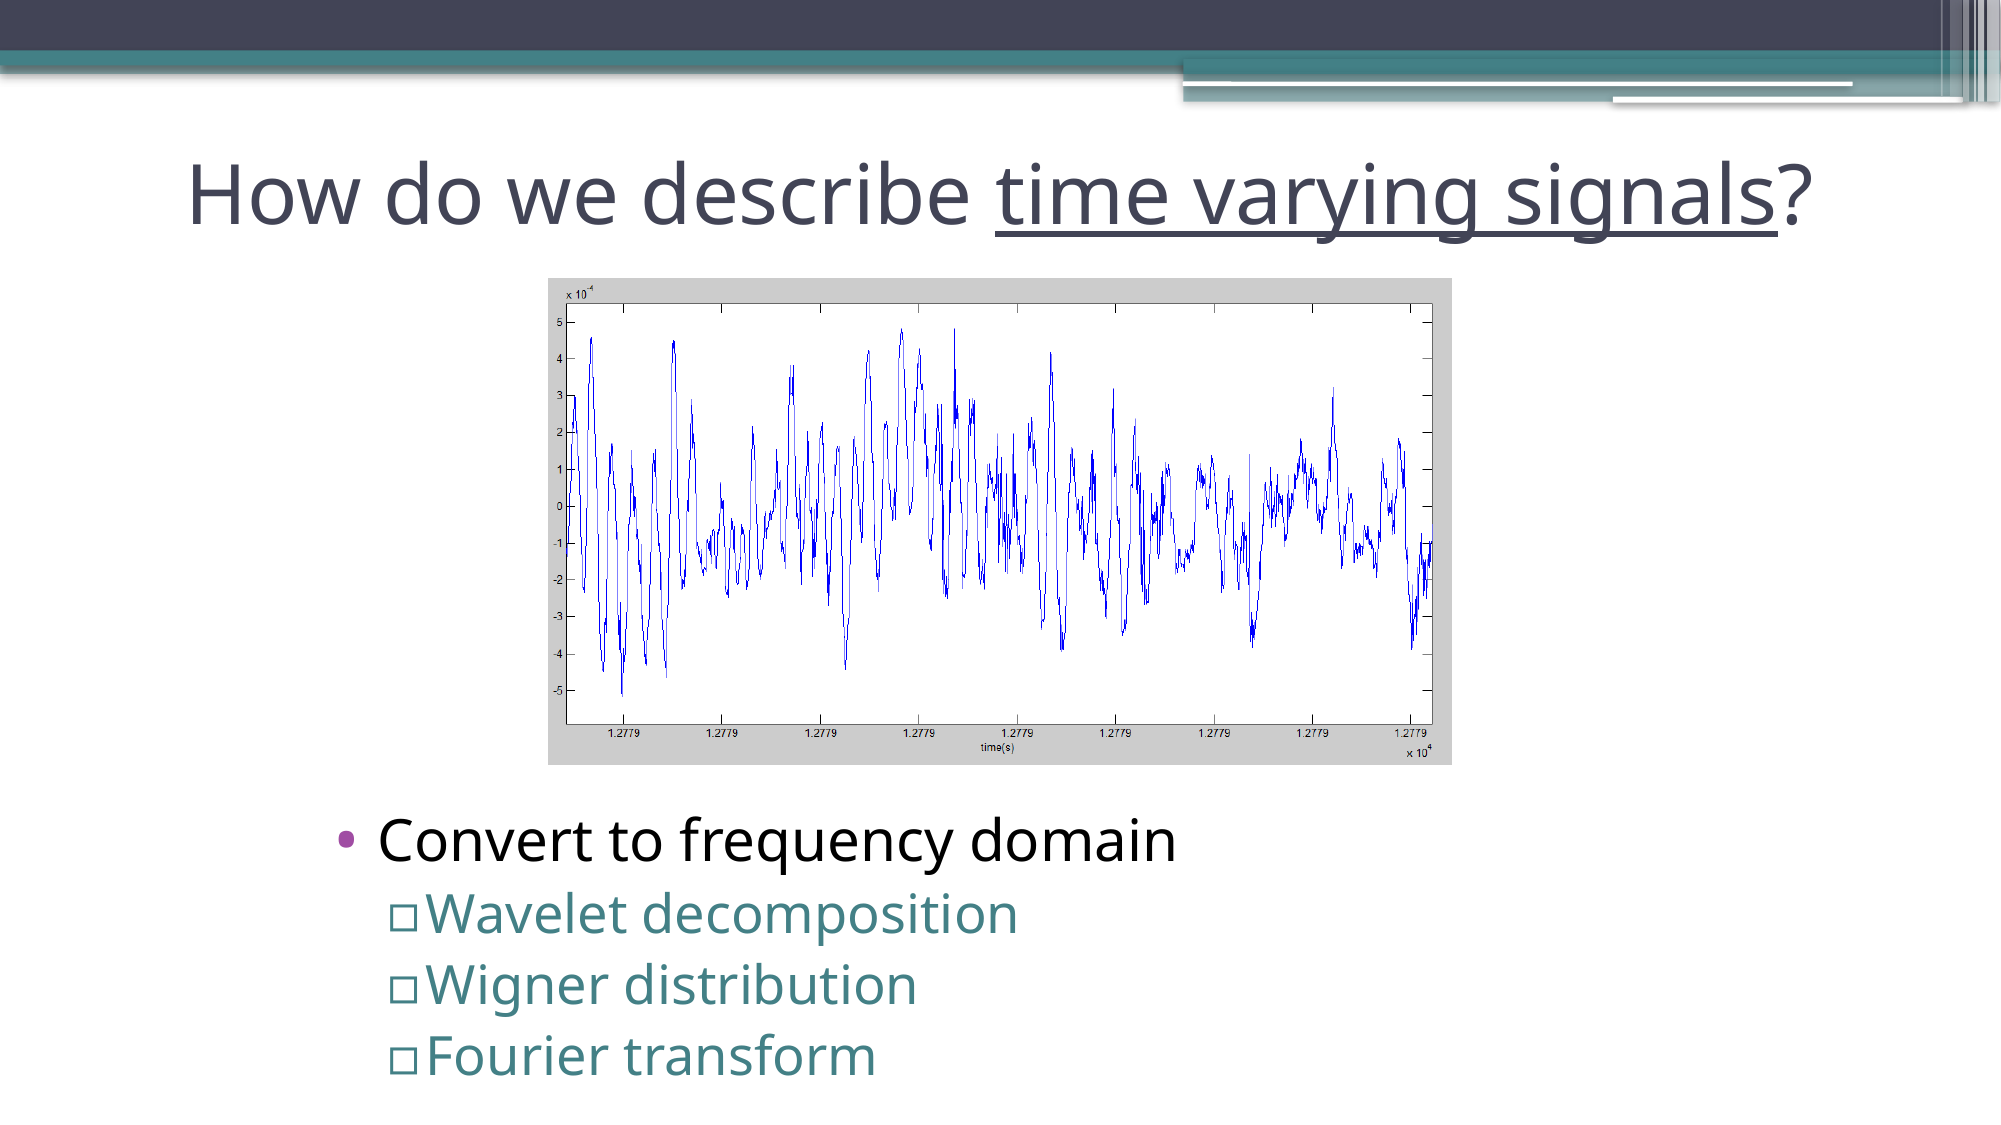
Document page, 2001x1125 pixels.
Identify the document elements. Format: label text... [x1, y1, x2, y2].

picture [548, 278, 1452, 765]
list Convert to frequency domain Wavelet decomposition Wigner distribution Fourier transform [303, 795, 1654, 1100]
text_box How do we describe time varying signals? [99, 103, 1900, 279]
